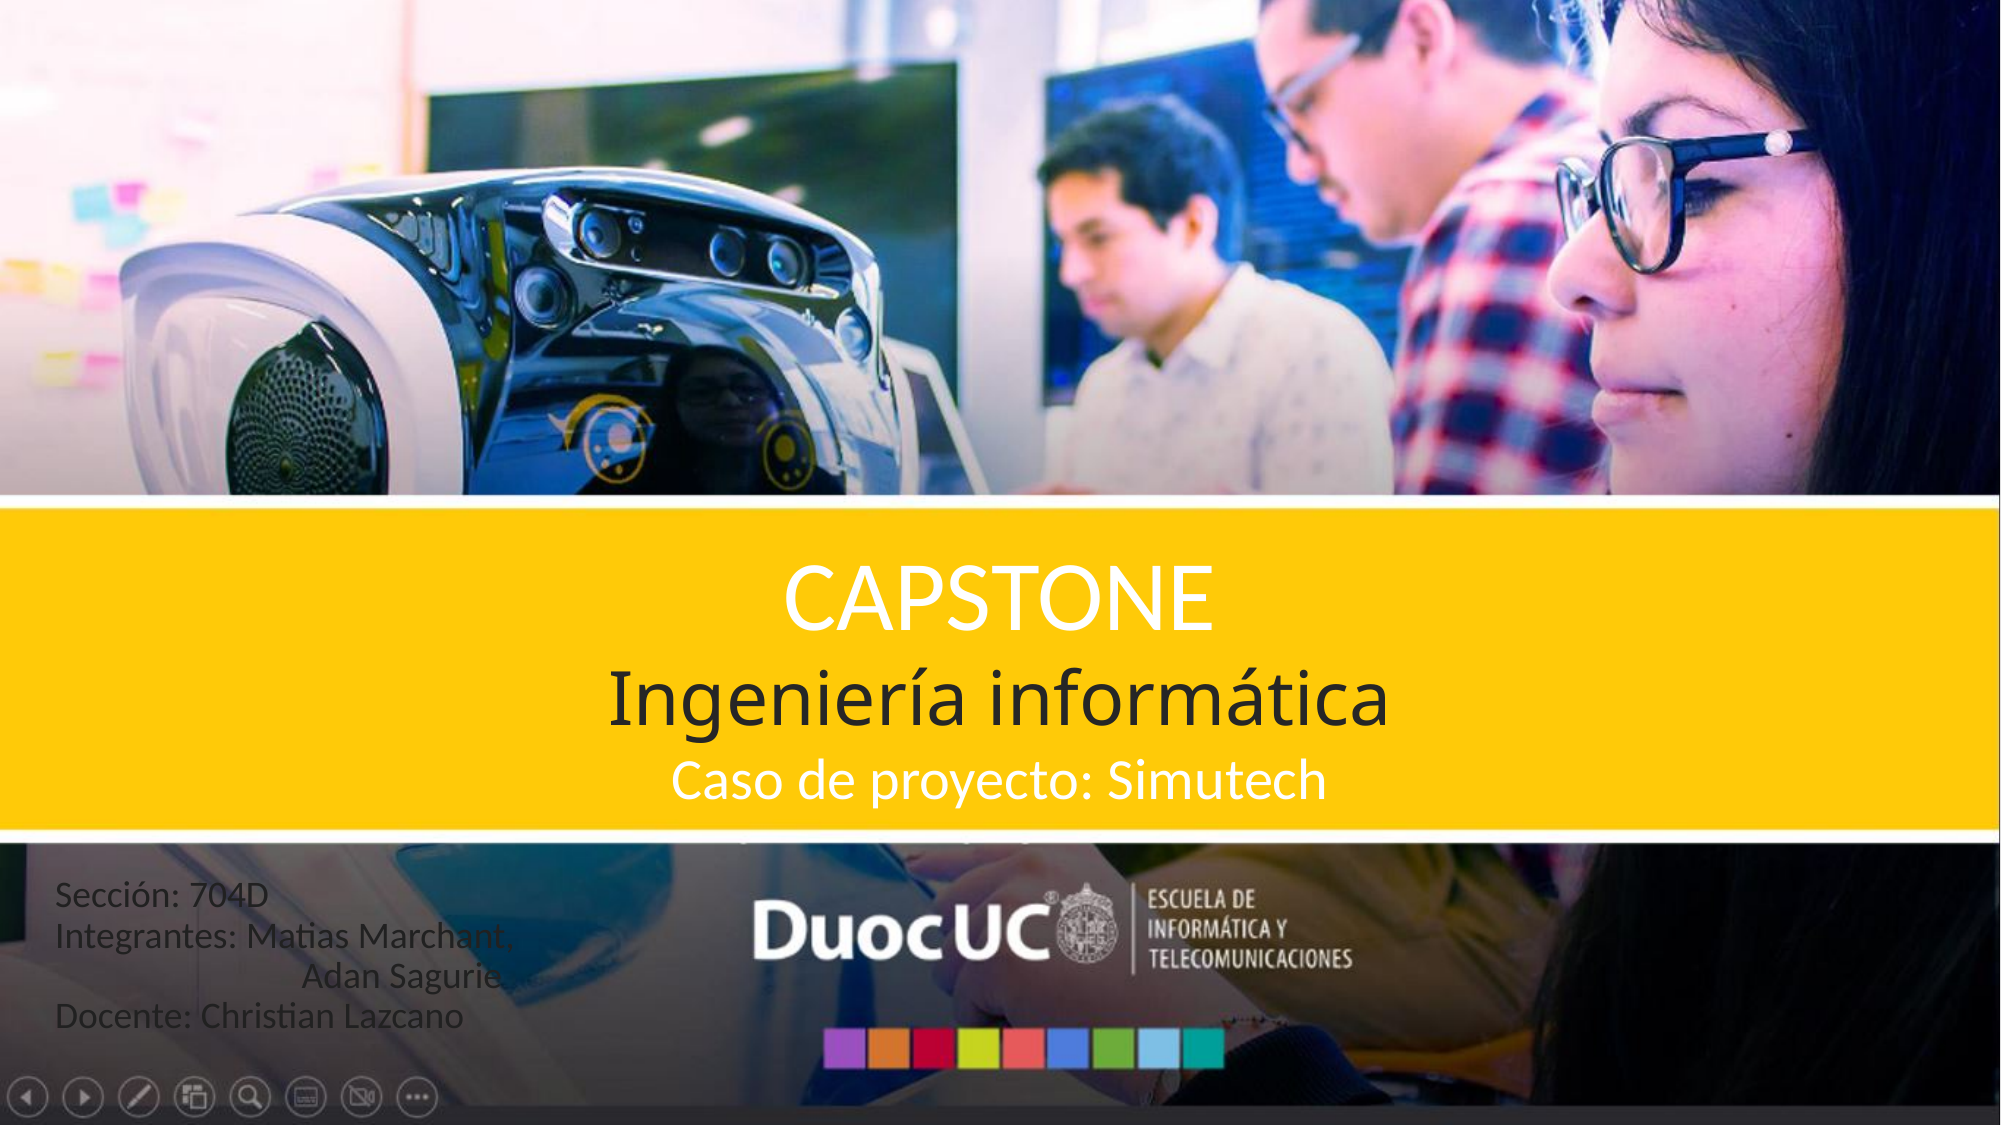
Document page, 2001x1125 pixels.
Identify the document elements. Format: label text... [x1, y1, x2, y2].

text_box CAPSTONE Ingeniería informática Caso de proyecto: Simutech [131, 523, 1869, 819]
picture [0, 0, 2001, 1125]
text_box Sección: 704D Integrantes: Matias Marchant, Adan Sagurie Docente: Christian Lazcano [40, 859, 1787, 1053]
